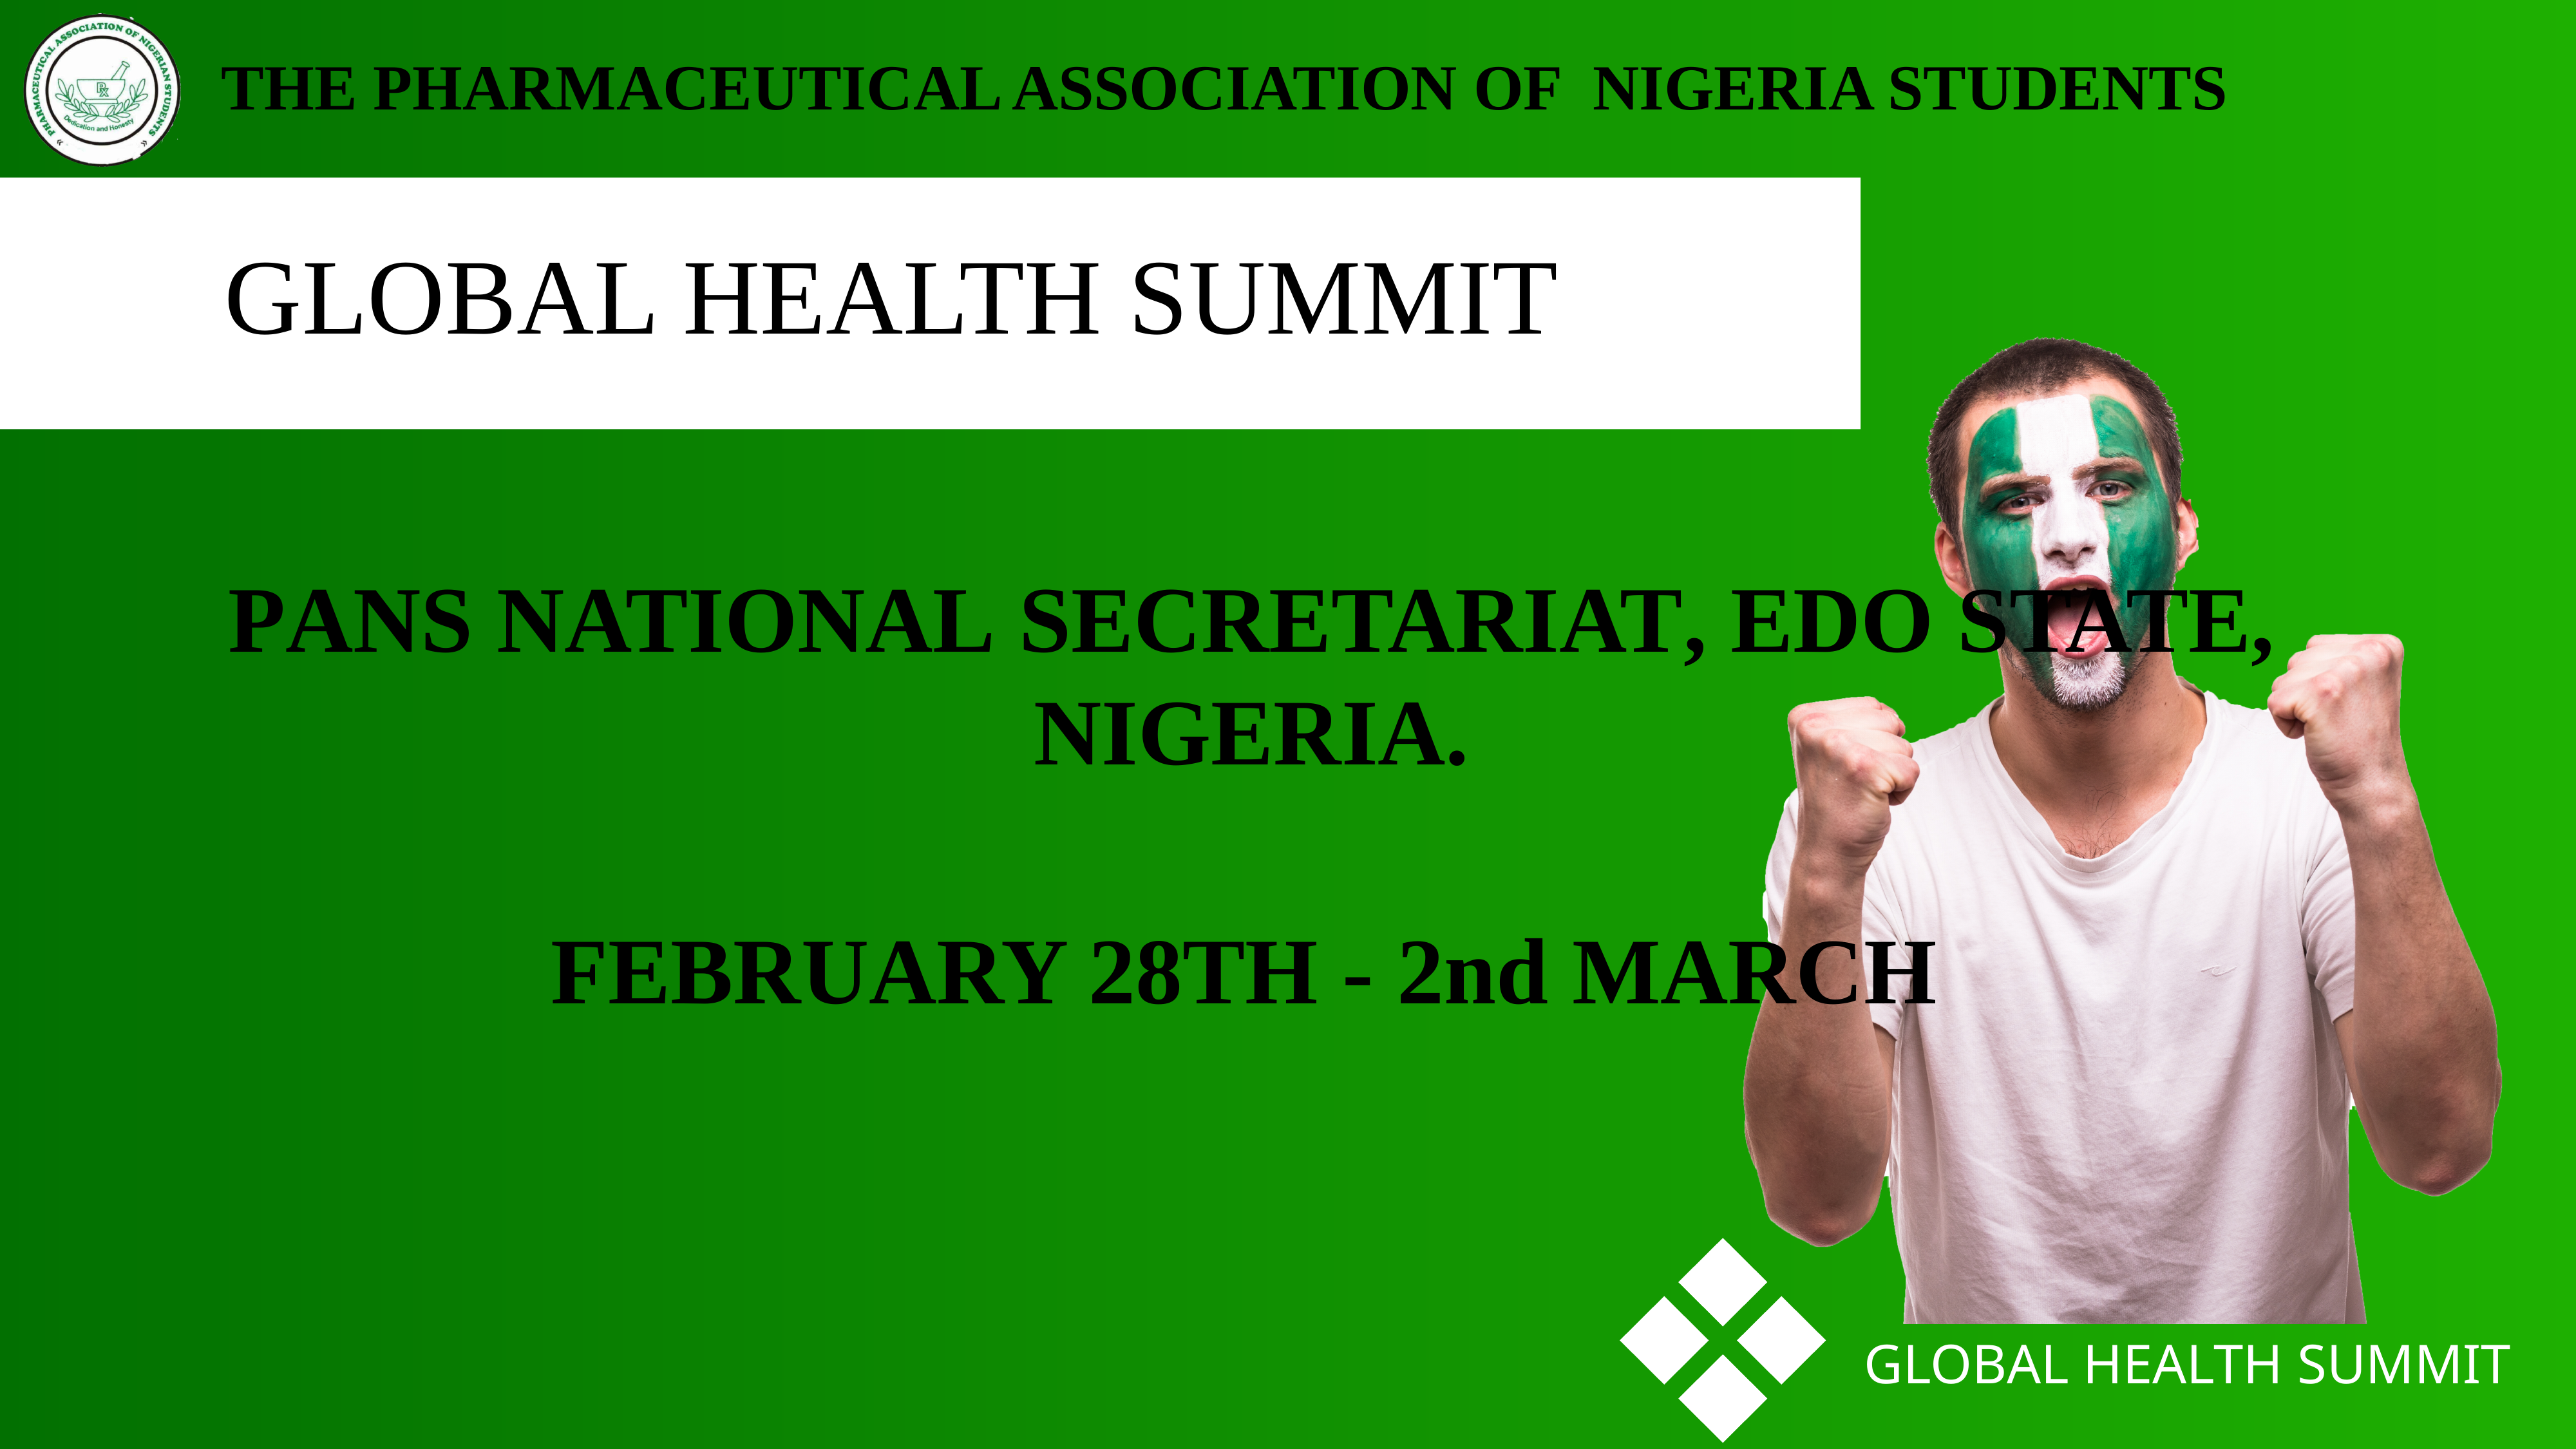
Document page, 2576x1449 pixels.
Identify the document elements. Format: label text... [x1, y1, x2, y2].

text_box THE PHARMACEUTICAL ASSOCIATION OF NIGERIA STUDENTS [216, 39, 2235, 128]
text_box PANS NATIONAL SECRETARIAT, EDO STATE, NIGERIA. [209, 553, 1059, 790]
text_box [1737, 1324, 1826, 1385]
text_box FEBRUARY 28TH - 2nd MARCH [306, 904, 1059, 1028]
text_box GLOBAL HEALTH SUMMIT [1859, 1341, 2540, 1398]
text_box [1678, 1354, 1768, 1443]
text_box GLOBAL HEALTH SUMMIT [219, 246, 1059, 361]
picture [1059, 233, 2576, 1324]
text_box [0, 177, 1861, 430]
picture [19, 8, 185, 171]
text_box [1620, 1324, 1709, 1385]
